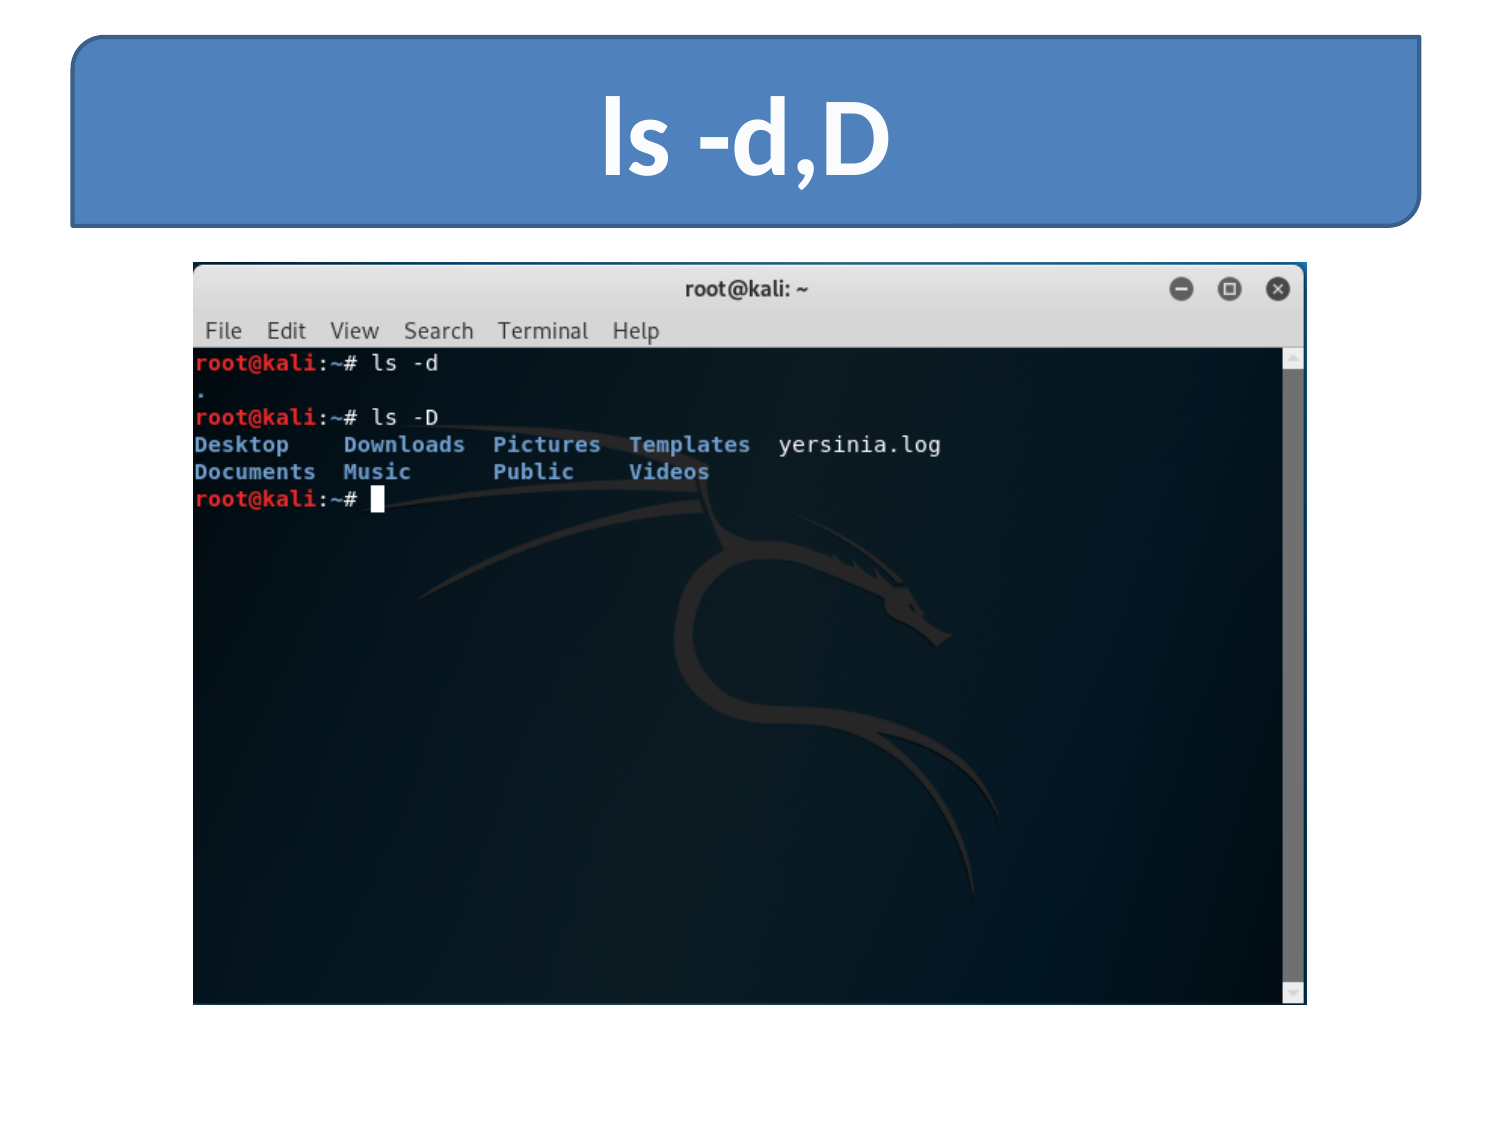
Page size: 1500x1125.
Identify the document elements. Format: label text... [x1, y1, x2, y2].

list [192, 262, 1307, 1006]
text_box [70, 34, 1422, 228]
text_box ls -d,D [584, 55, 908, 206]
